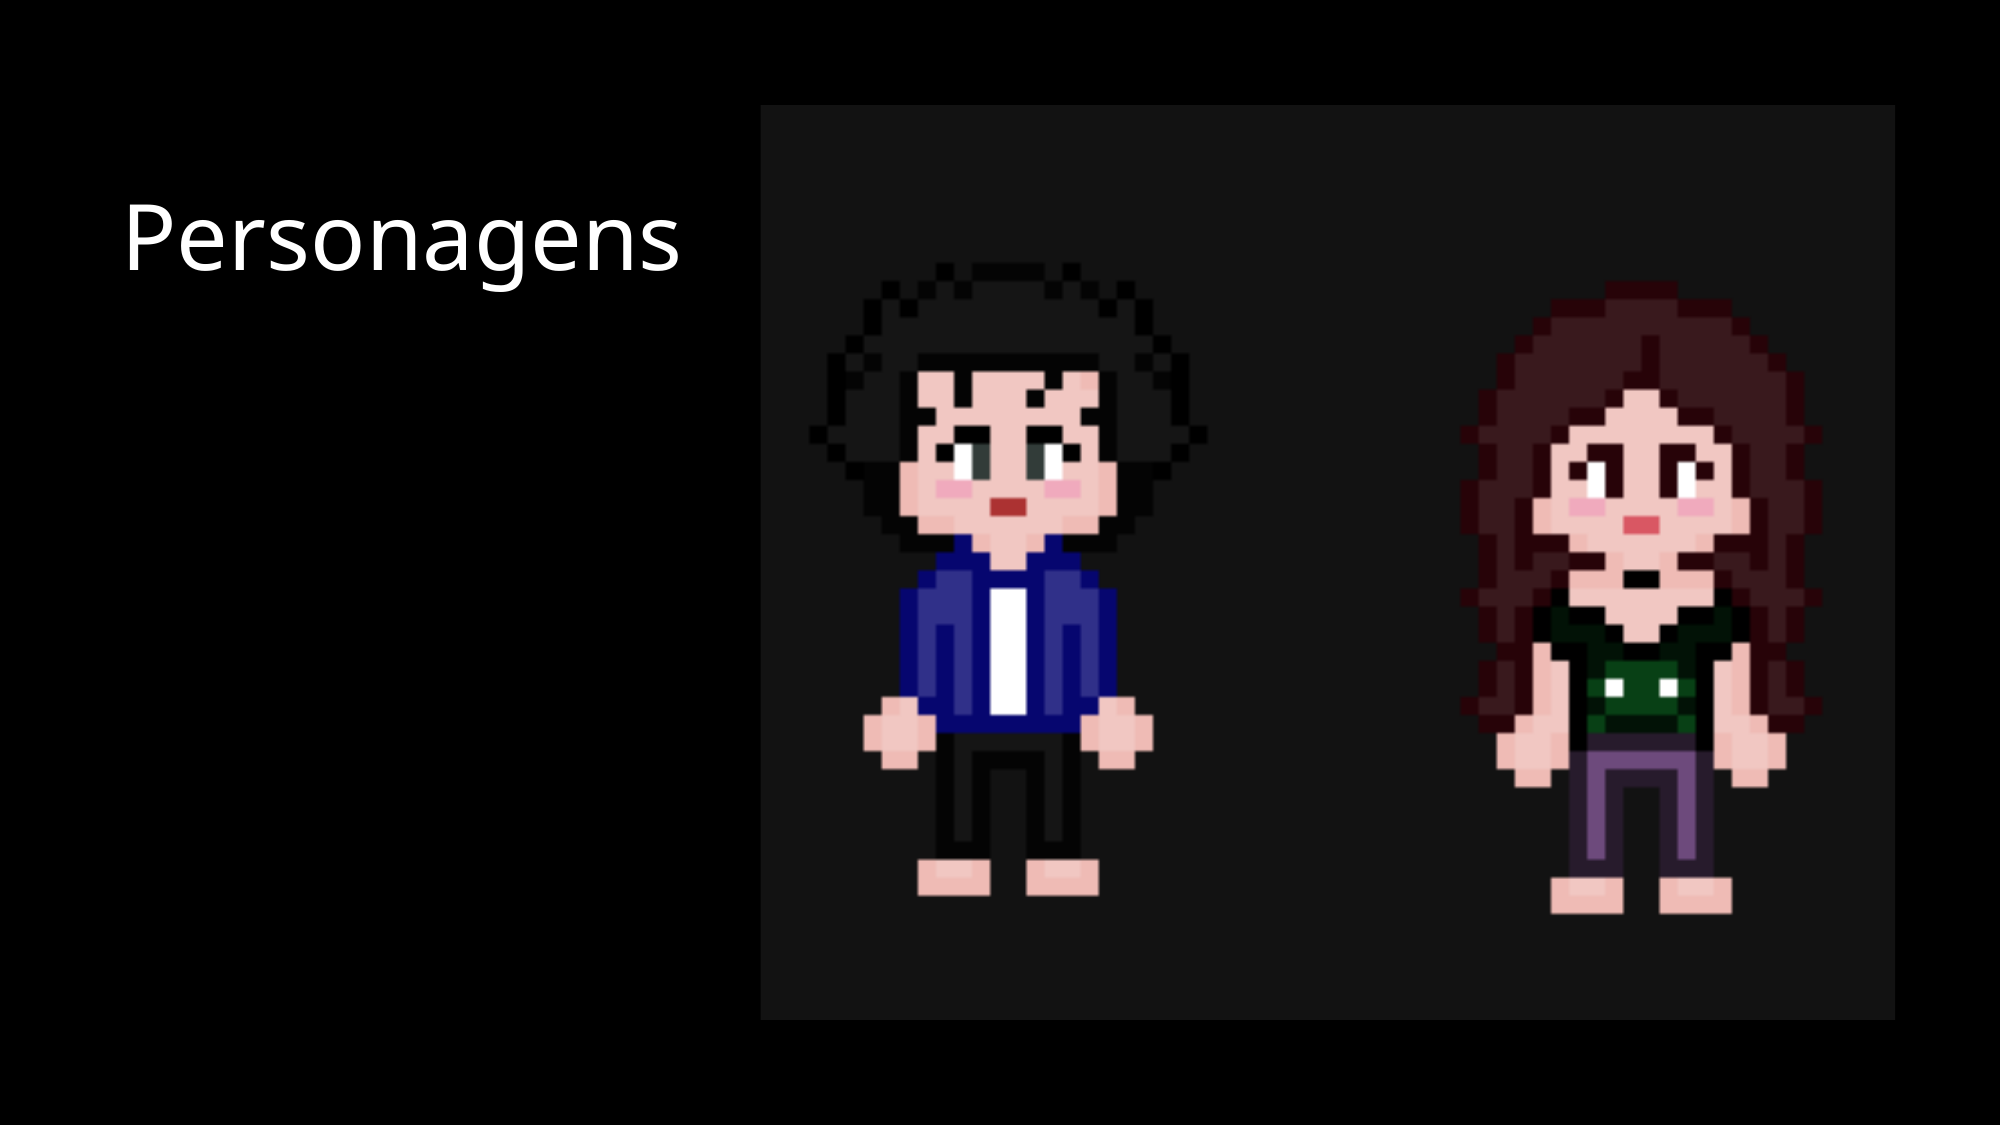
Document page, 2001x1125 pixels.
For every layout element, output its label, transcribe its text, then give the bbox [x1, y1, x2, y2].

title Personagens [106, 103, 708, 379]
picture [760, 104, 1896, 1020]
